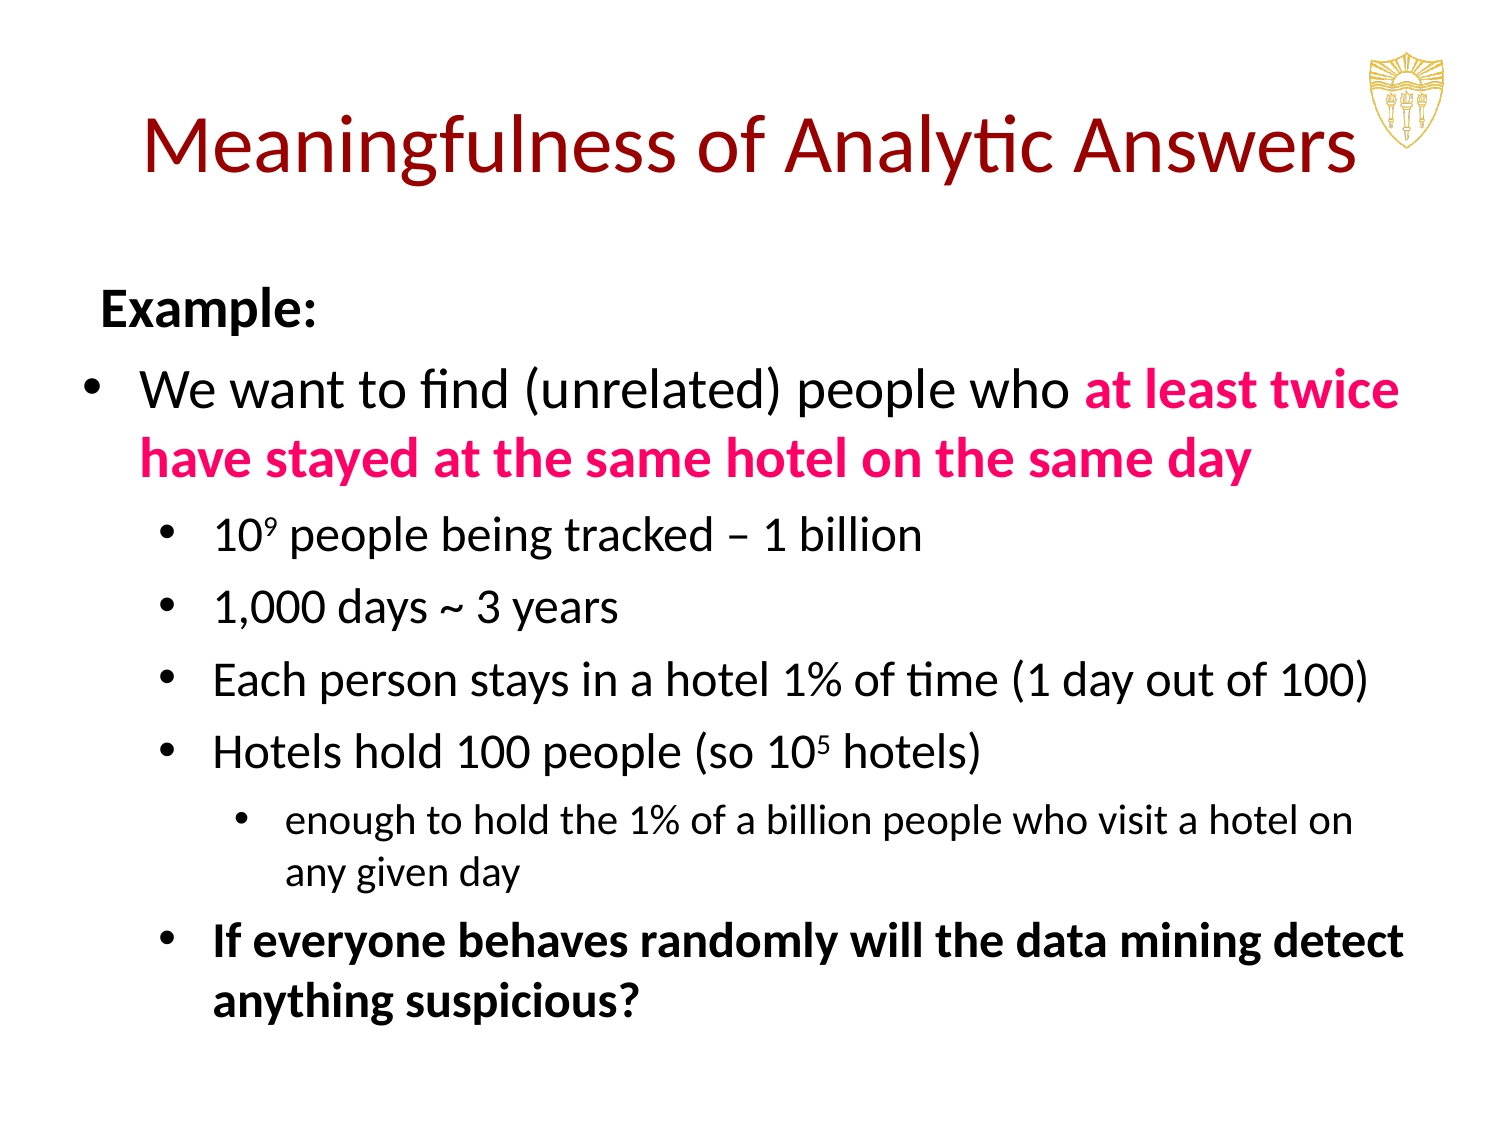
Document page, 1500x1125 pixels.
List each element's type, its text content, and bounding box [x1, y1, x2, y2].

title Meaningfulness of Analytic Answers [75, 15, 1425, 262]
picture [1425, 38, 1468, 162]
list Example: We want to find (unrelated) people who at least twice have stayed at the same hotel on the same day 109 people being tracked – 1 billion 1,000 days ~ 3 years Each person stays in a hotel 1% of time (1 day out of 100) Hotels hold 100 people (so 105 hotels) enough to hold the 1% of a billion people who visit a hotel on any given day If everyone behaves randomly will the data mining detect anything suspicious? [75, 262, 1425, 1050]
